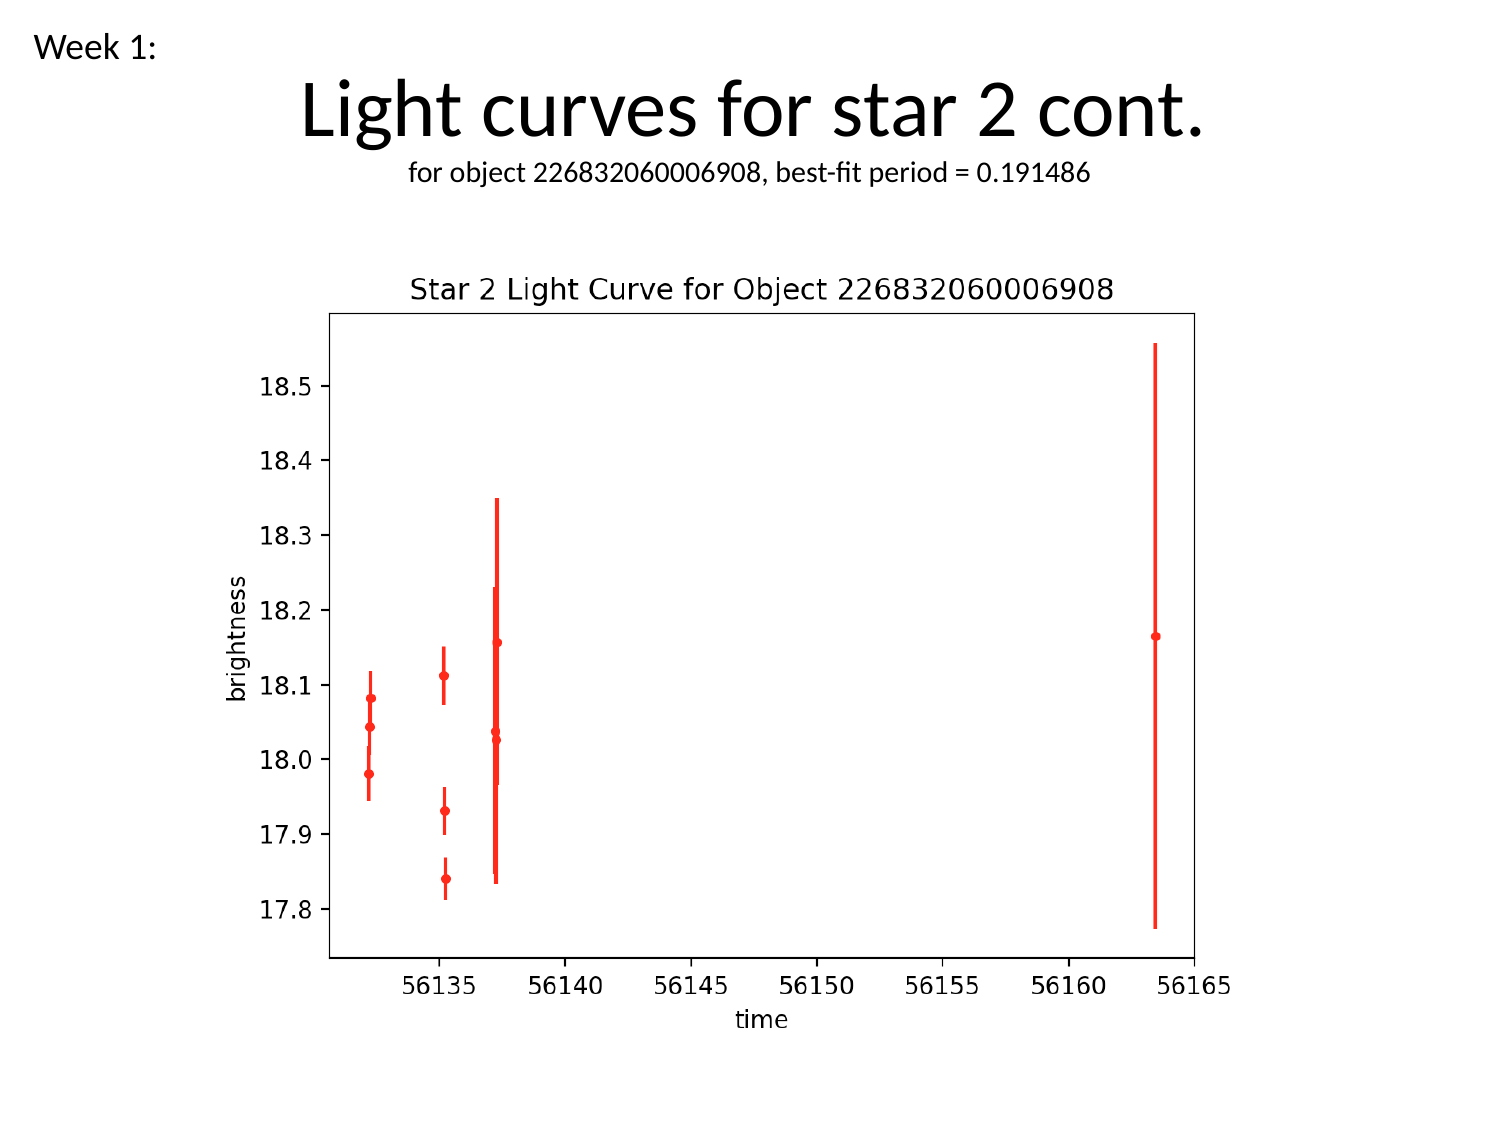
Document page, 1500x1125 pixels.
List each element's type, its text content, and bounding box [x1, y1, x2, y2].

title Light curves for star 2 cont. for object 226832060006908, best-fit period = 0.191486 [75, 45, 1425, 233]
picture [200, 232, 1270, 1042]
text_box Week 1: [18, 14, 181, 75]
